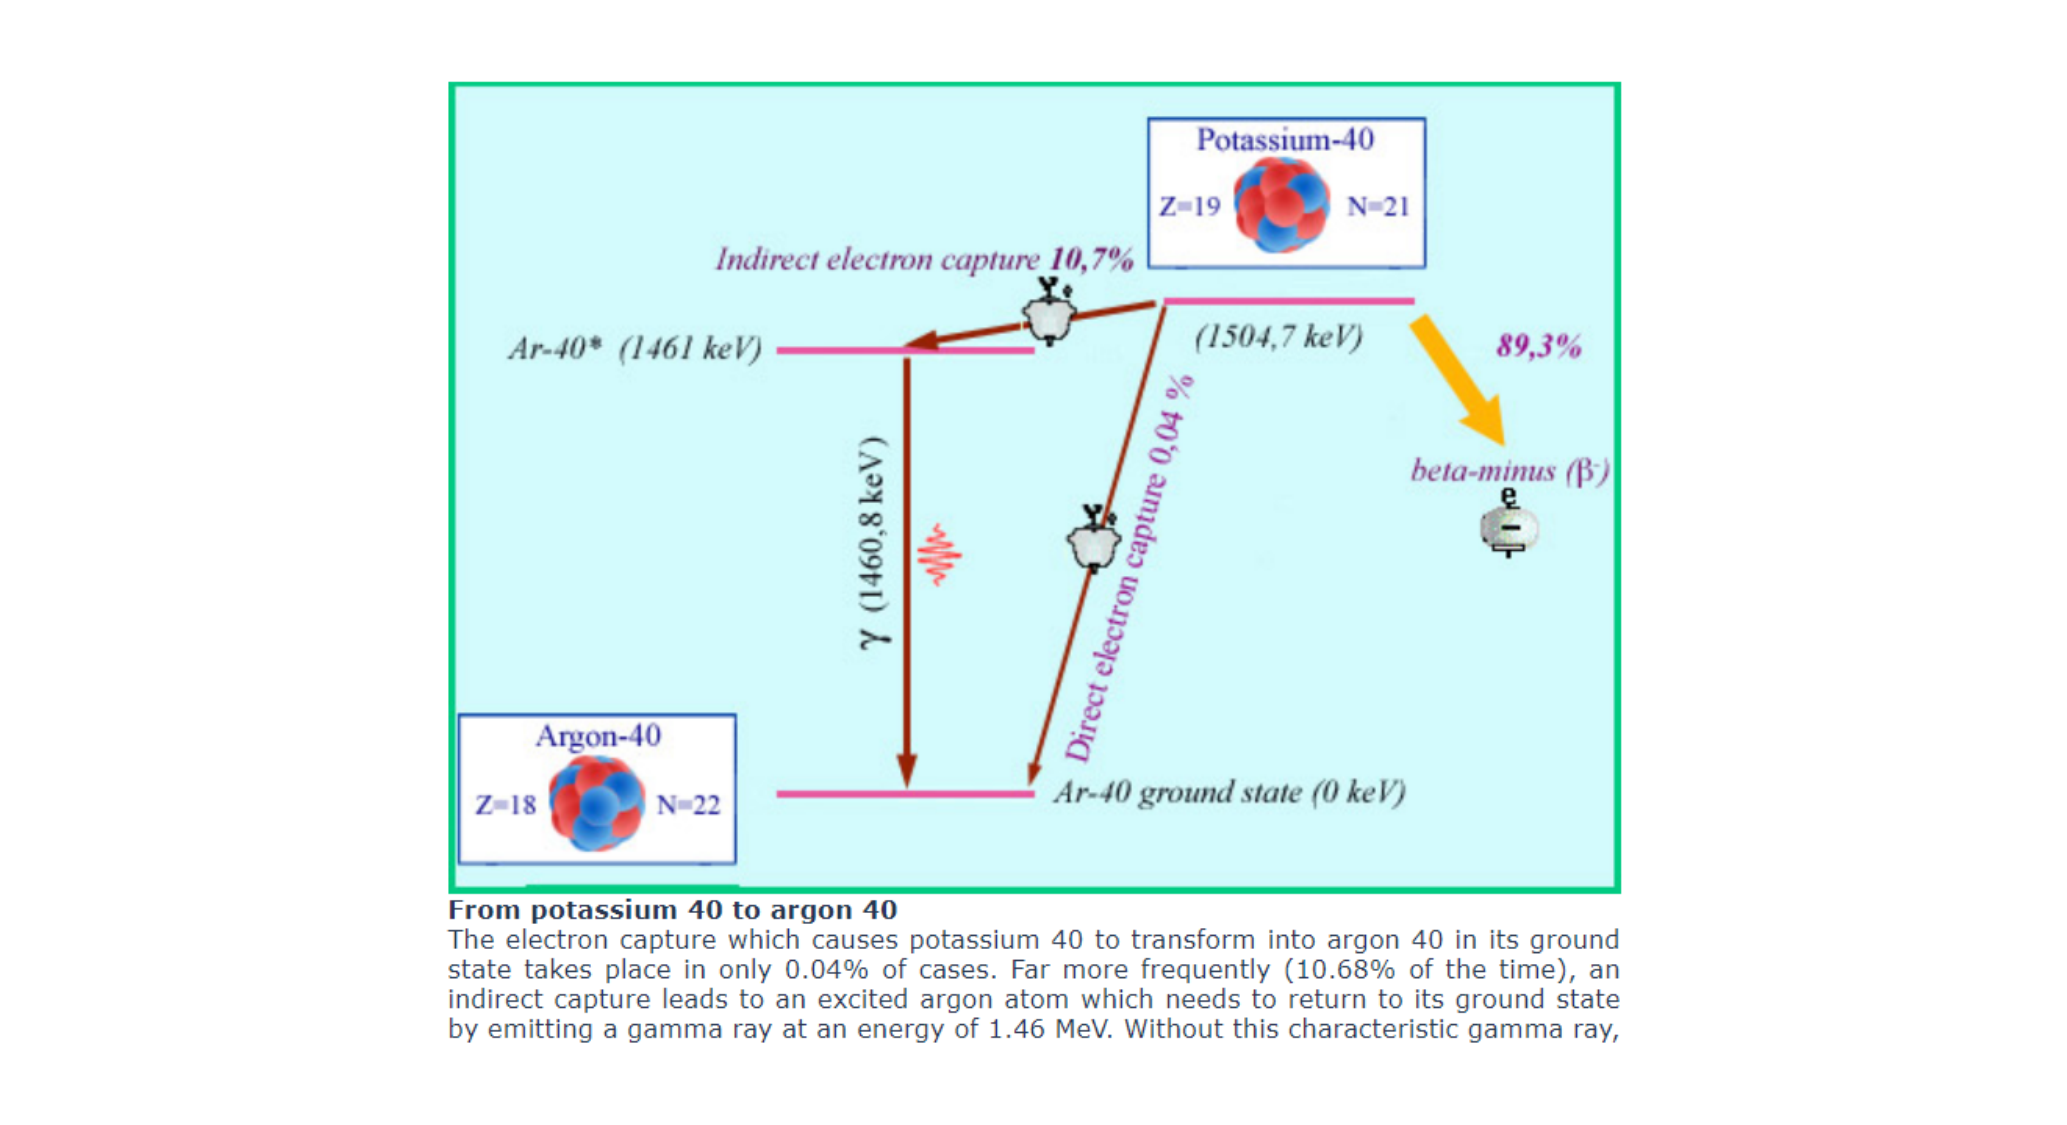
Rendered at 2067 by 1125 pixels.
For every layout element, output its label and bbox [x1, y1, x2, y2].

picture [444, 79, 1623, 1046]
